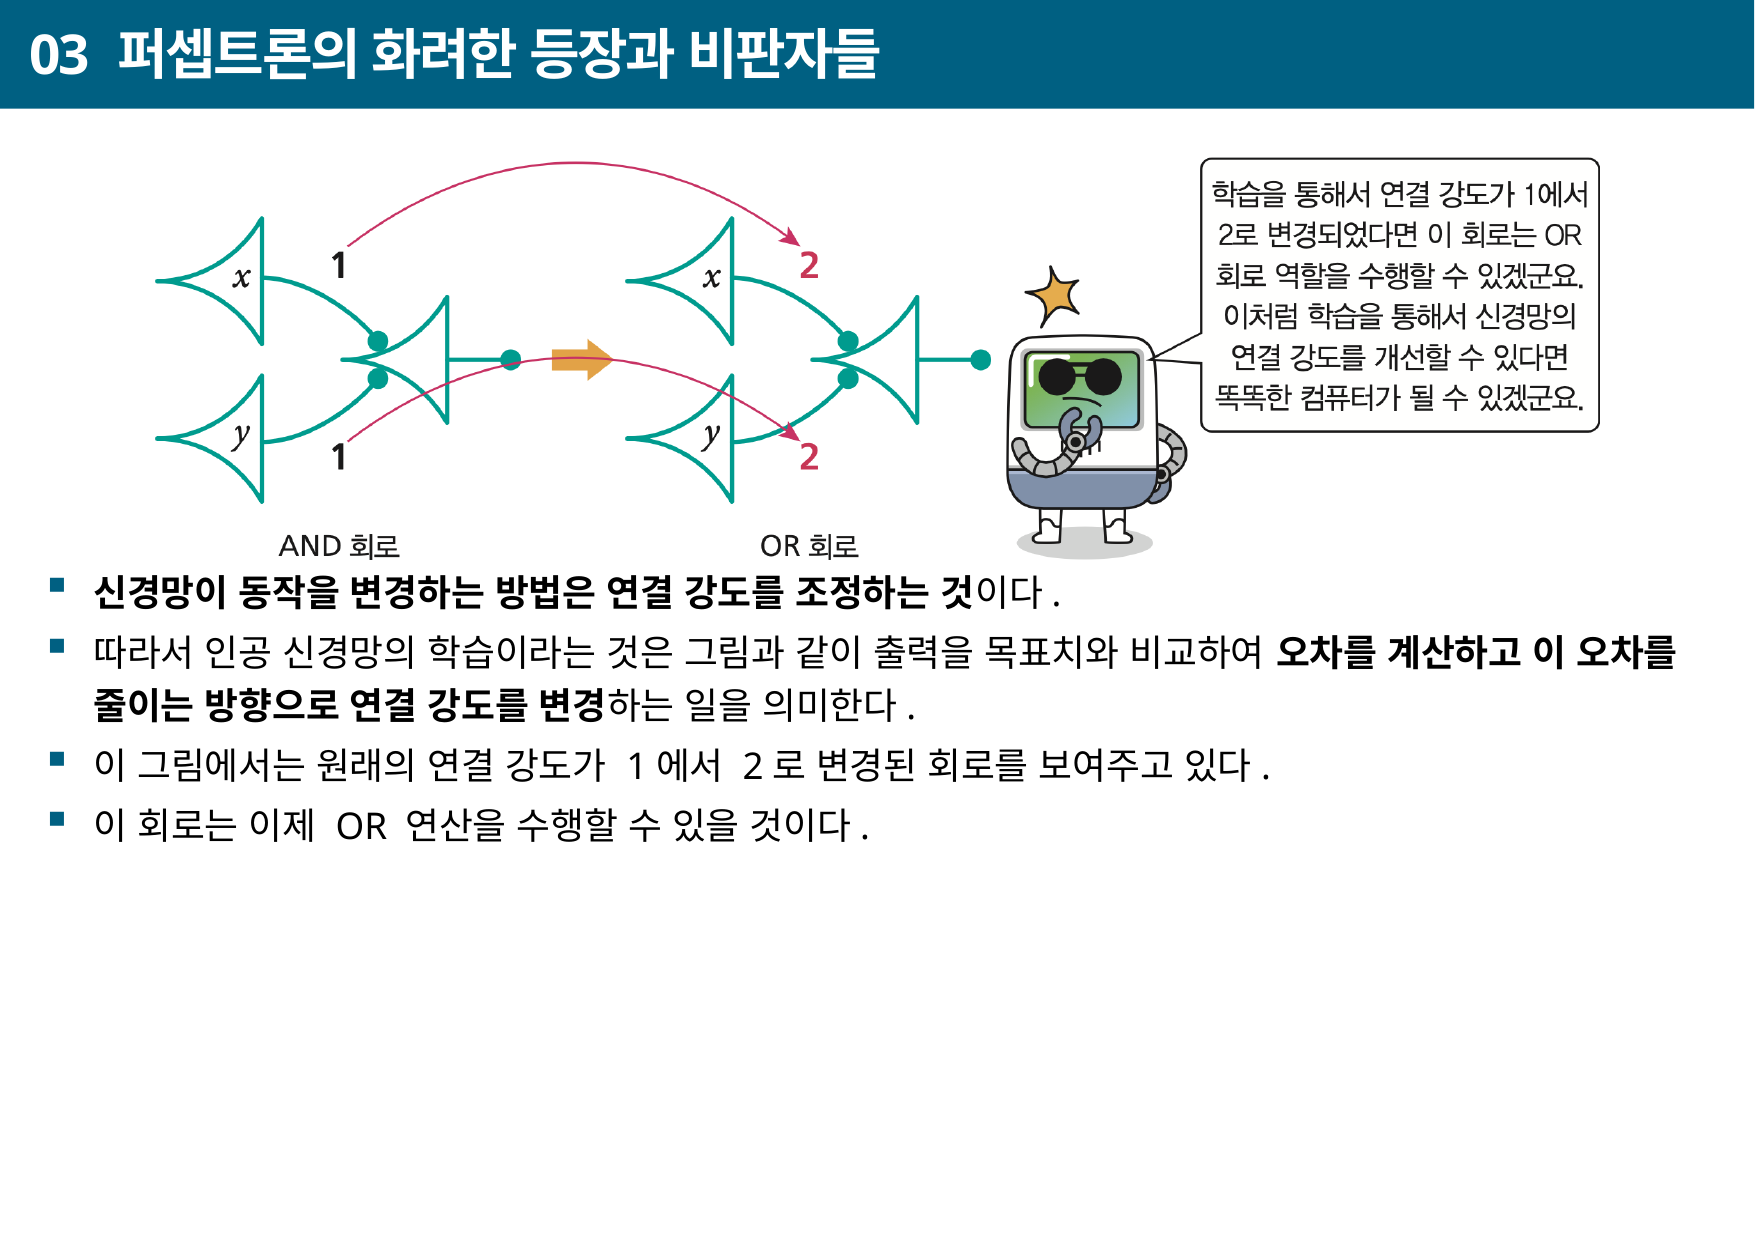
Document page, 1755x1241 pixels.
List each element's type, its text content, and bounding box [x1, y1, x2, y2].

title 03 퍼셉트론의 화려한 등장과 비판자들 [12, 9, 1506, 96]
list 신경망이 동작을 변경하는 방법은 연결 강도를 조정하는 것이다. 따라서 인공 신경망의 학습이라는 것은 그림과 같이 출력을 목표치와 비교하여 오차를 계산하고 이 오차를 줄이는 방향으로 연결 강도를 변경하는 일을 의미한다. 이 그림에서는 원래의 연결 강도가 1에서 2로 변경된 회로를 보여주고 있다. 이 회로는 이제 OR 연산을 수행할 수 있을 것이다. [12, 139, 1732, 1166]
picture [130, 139, 1615, 572]
